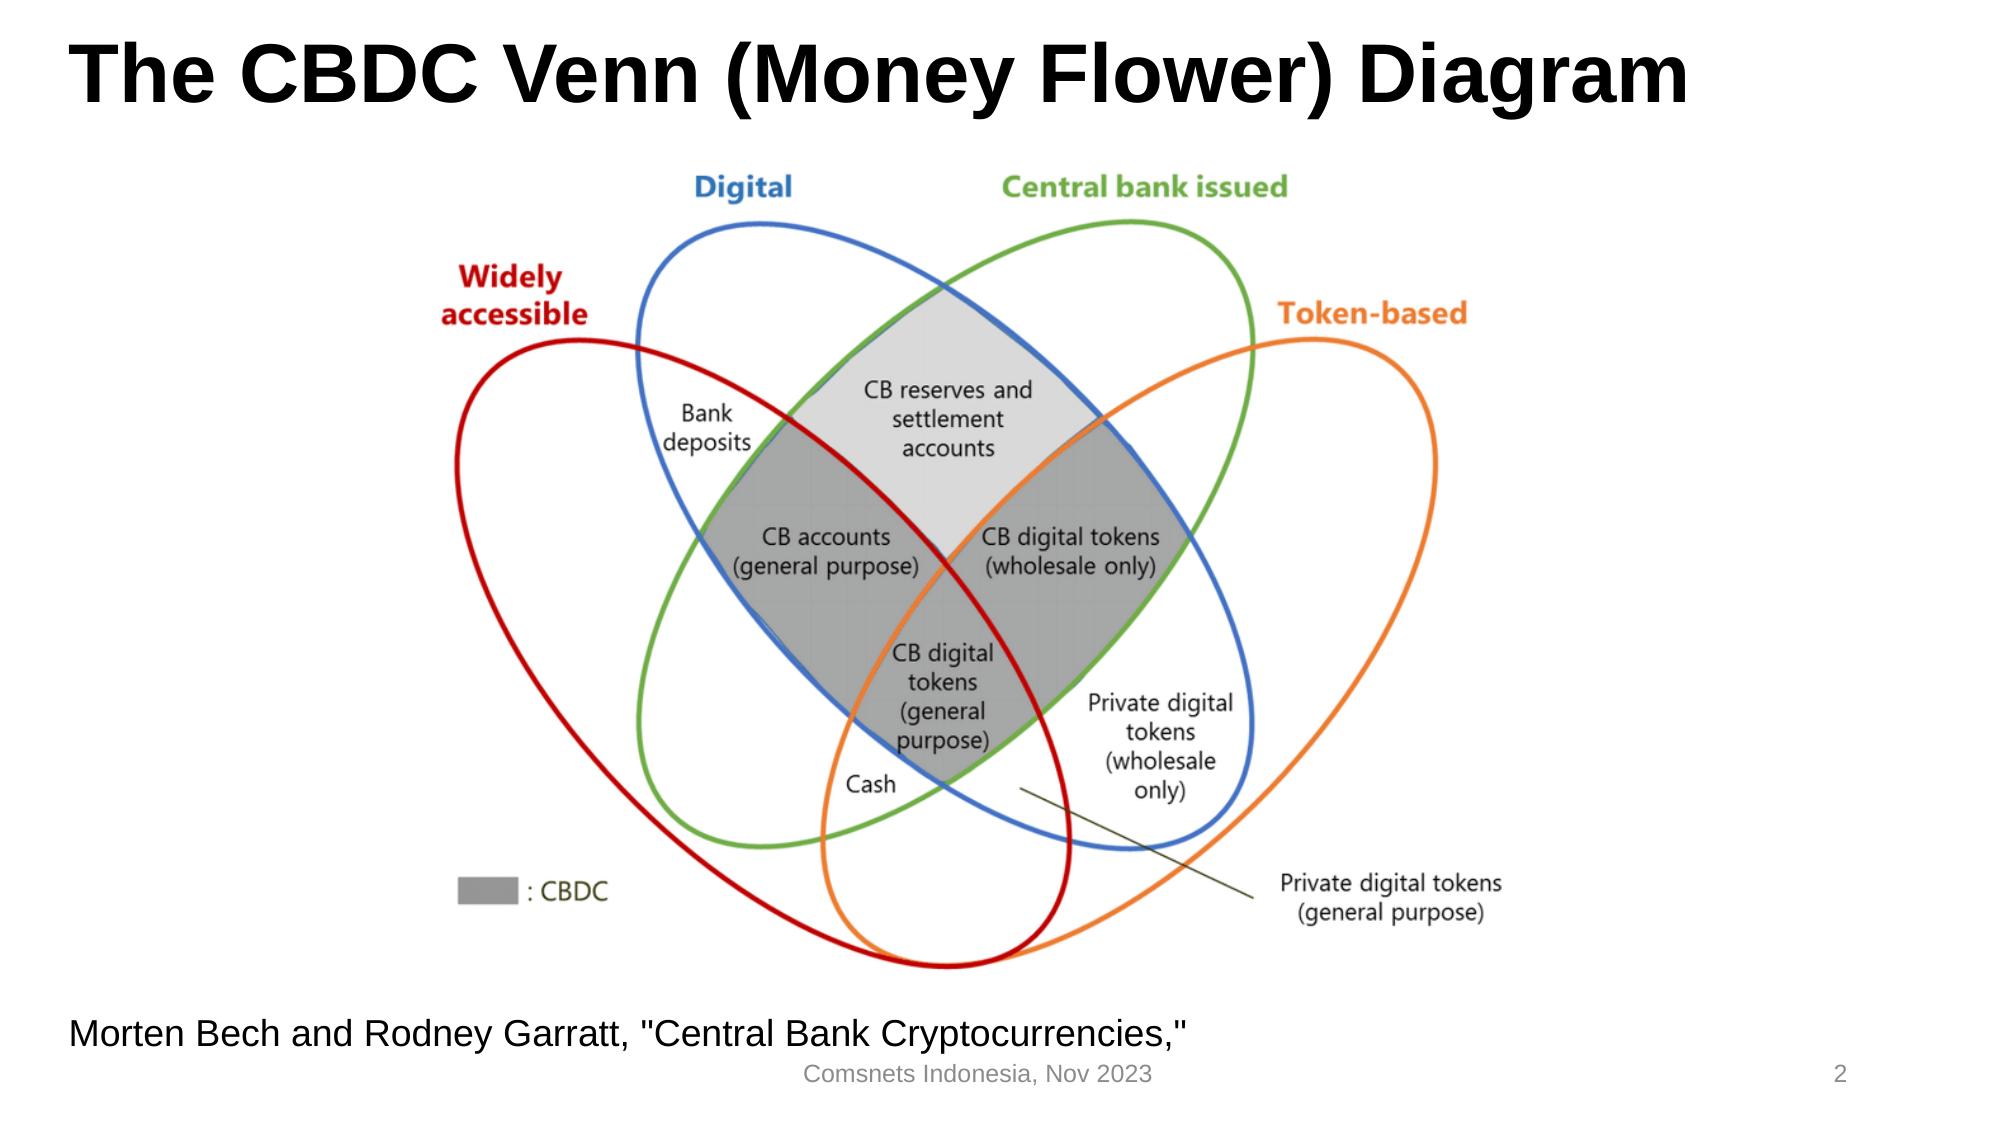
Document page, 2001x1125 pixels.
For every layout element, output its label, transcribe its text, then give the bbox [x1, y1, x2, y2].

text_box Morten Bech and Rodney Garratt, "Central Bank Cryptocurrencies," [53, 1001, 1744, 1062]
footer Comsnets Indonesia, Nov 2023 [592, 1062, 1365, 1103]
slide_number 2 [1412, 1042, 1863, 1103]
title The CBDC Venn (Money Flower) Diagram [53, 4, 1982, 147]
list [435, 162, 1513, 983]
